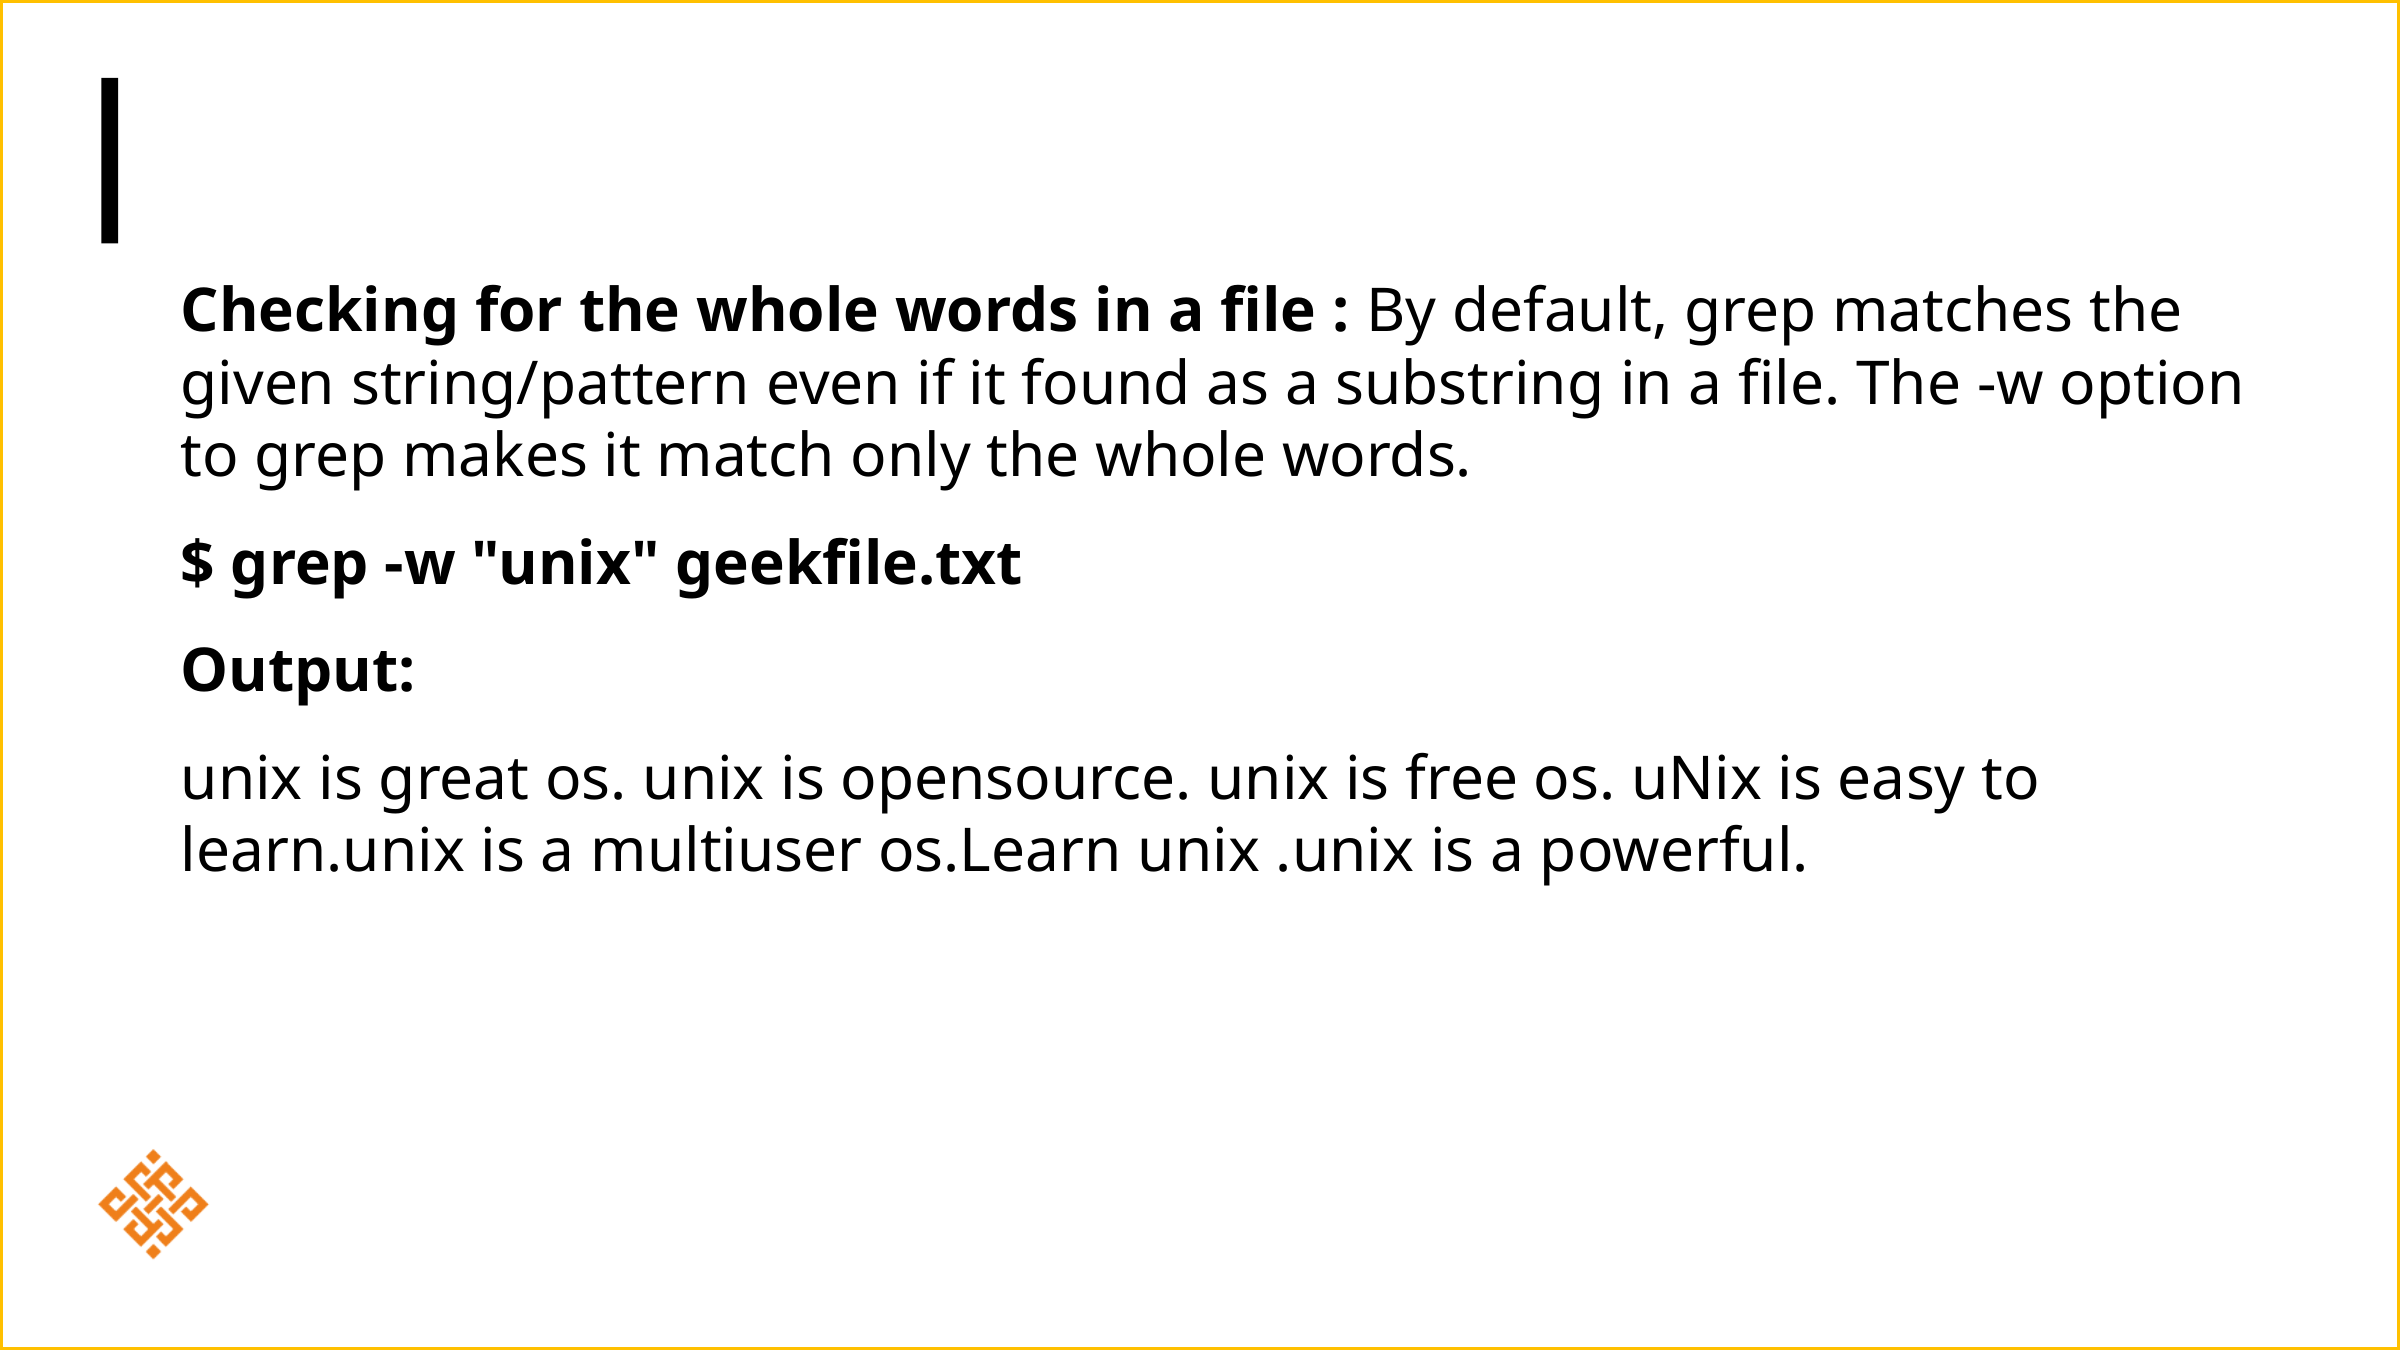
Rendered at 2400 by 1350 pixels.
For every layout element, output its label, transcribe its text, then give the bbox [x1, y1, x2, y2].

list Checking for the whole words in a file : By default, grep matches the given string/pattern even if it found as a substring in a file. The -w option to grep makes it match only the whole words. $ grep -w "unix" geekfile.txt Output: unix is great os. unix is opensource. unix is free os. uNix is easy to learn.unix is a multiuser os.Learn unix .unix is a powerful. [162, 262, 2289, 1113]
picture [75, 1058, 235, 1350]
